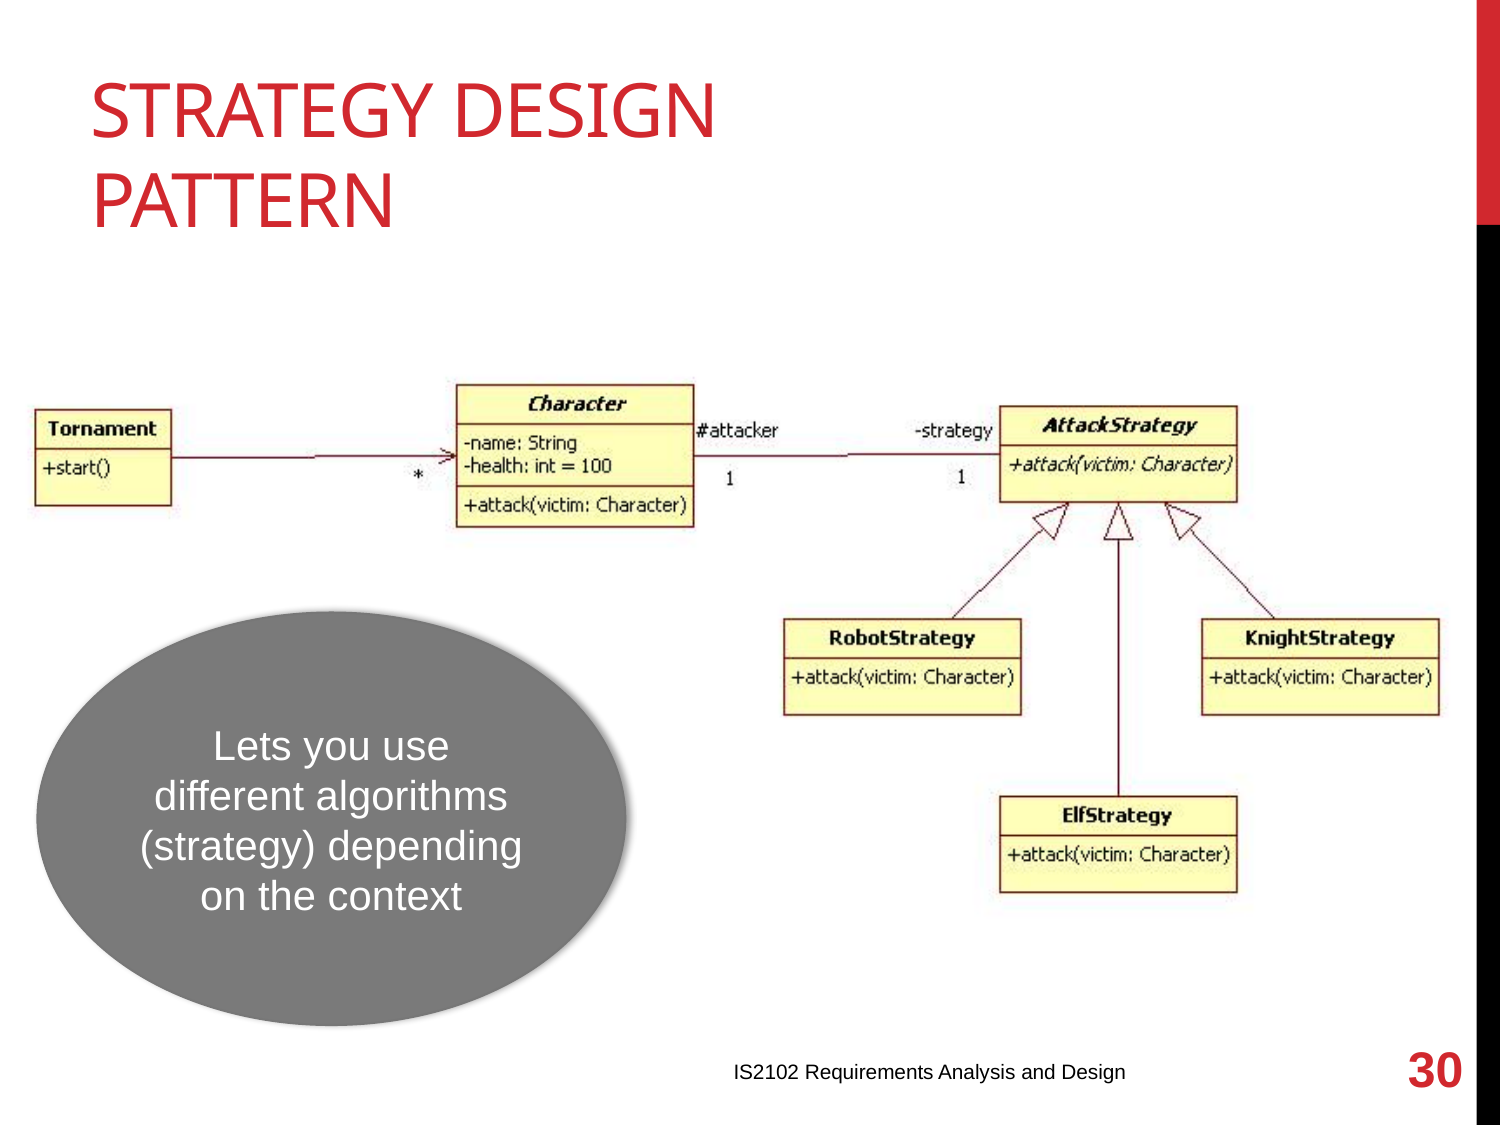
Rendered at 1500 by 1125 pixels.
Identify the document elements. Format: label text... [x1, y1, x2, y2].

picture [0, 349, 1476, 930]
text_box Lets you use different algorithms (strategy) depending on the context [87, 935, 576, 1027]
title Strategy design pattern [75, 25, 1025, 250]
slide_number 30 [1262, 1037, 1479, 1098]
footer IS2102 Requirements Analysis and Design [718, 1051, 1238, 1112]
